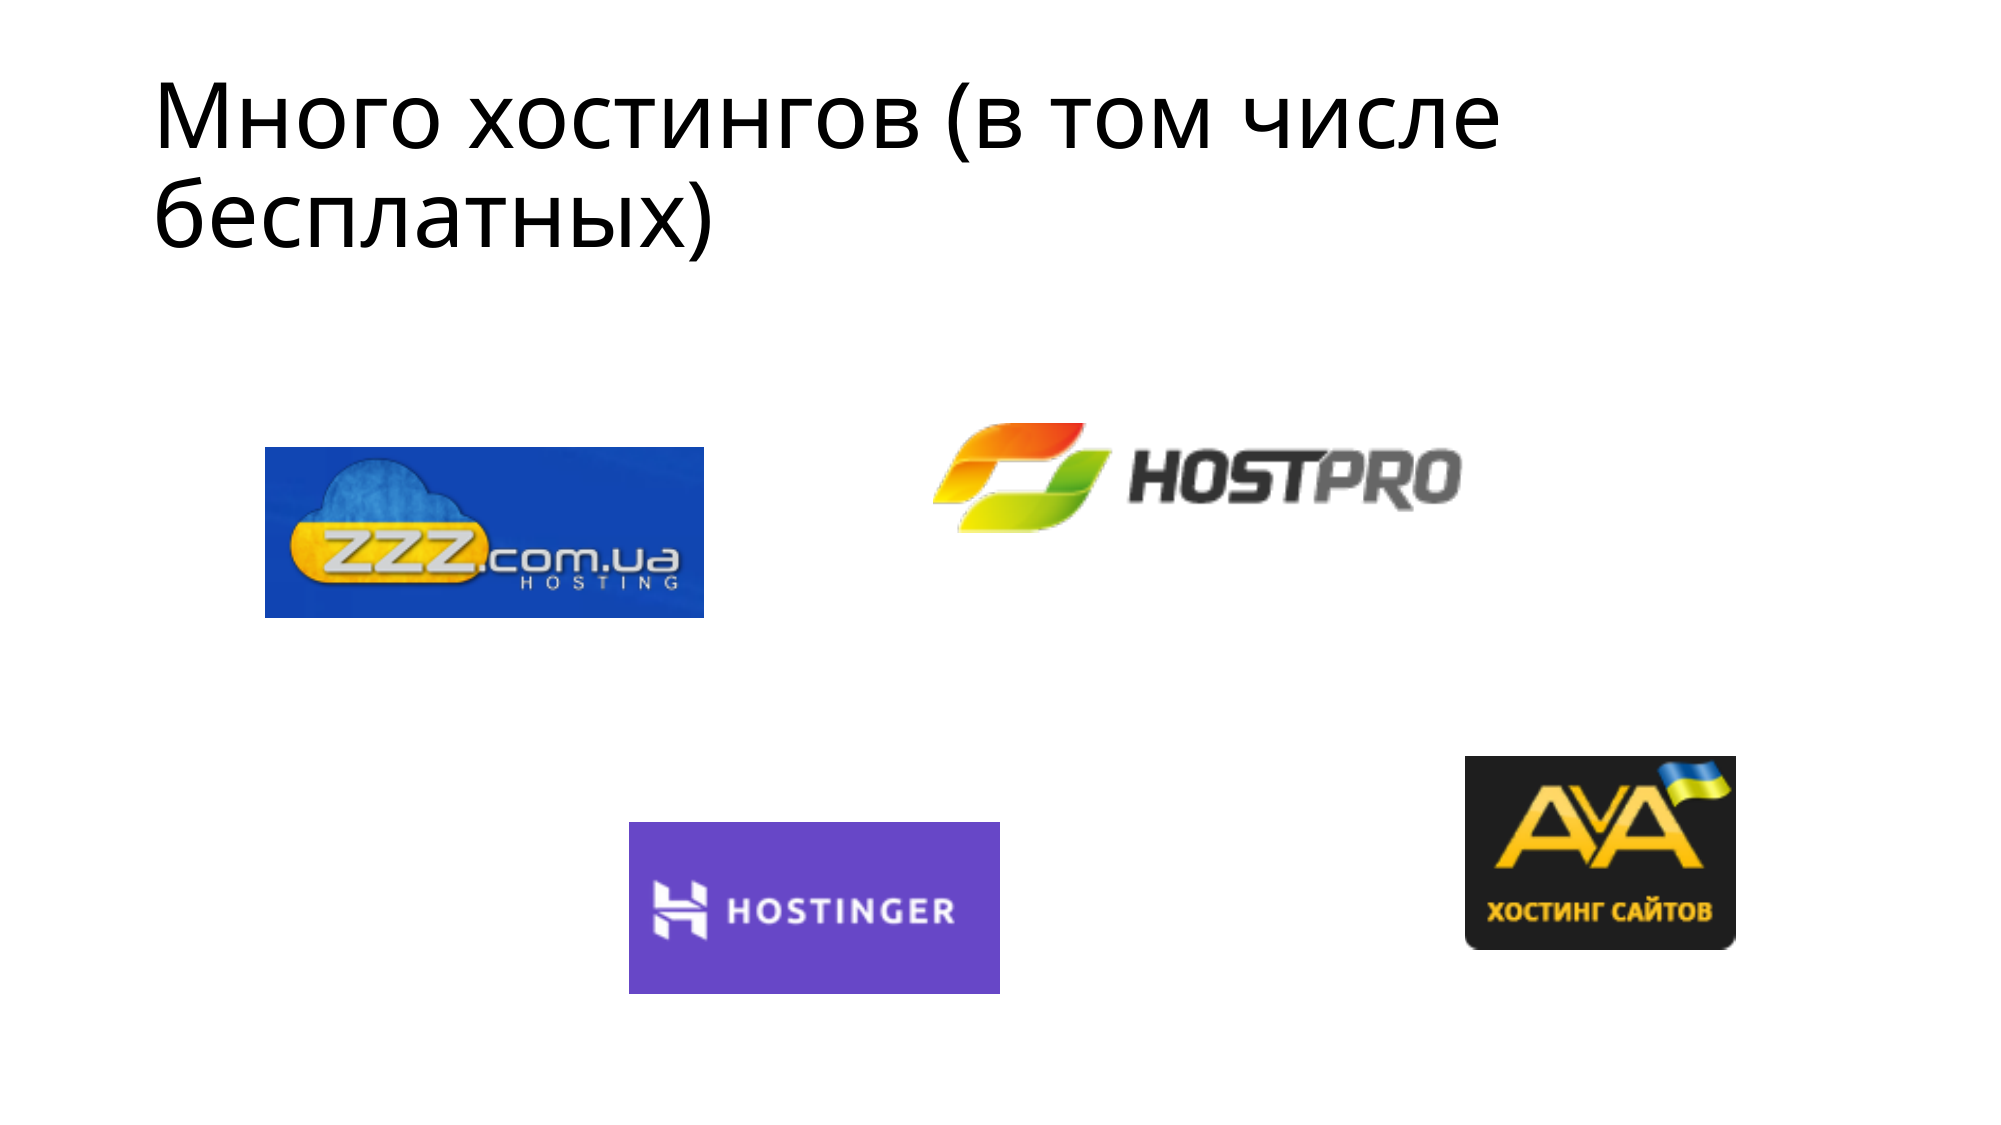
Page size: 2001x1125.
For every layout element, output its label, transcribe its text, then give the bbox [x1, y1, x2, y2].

picture [1465, 756, 1737, 950]
picture [629, 822, 1000, 994]
title Много хостингов (в том числе бесплатных) [137, 59, 1863, 278]
picture [933, 423, 1466, 533]
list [265, 447, 704, 618]
